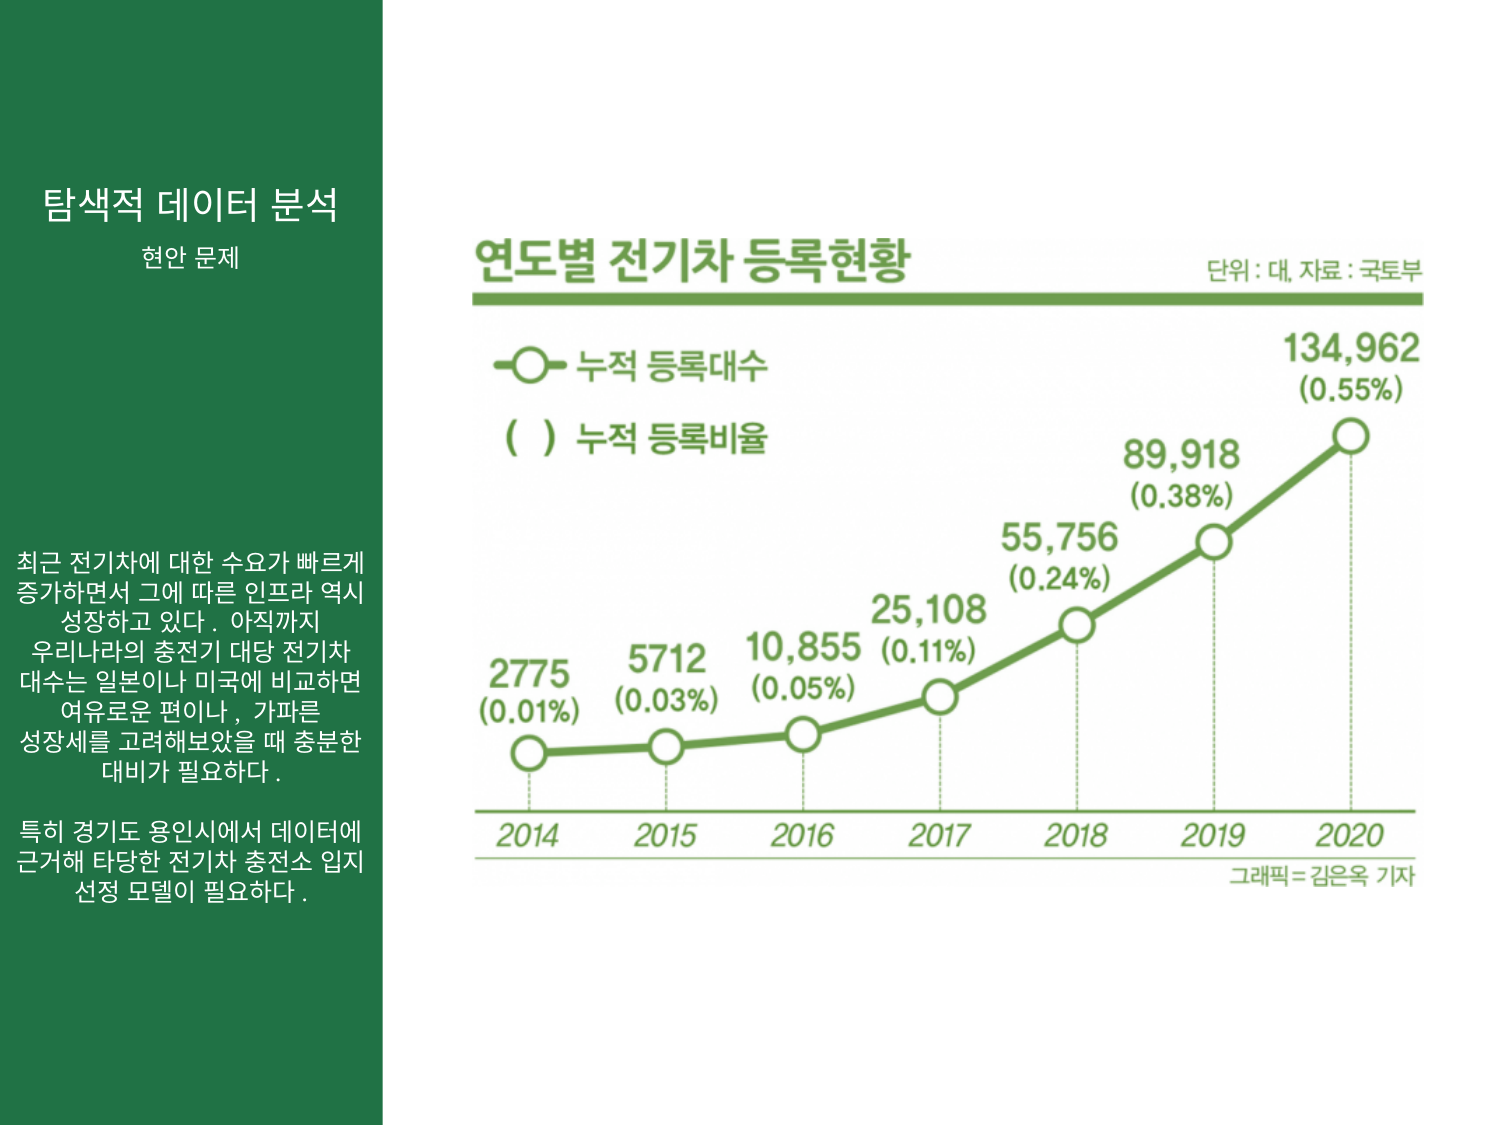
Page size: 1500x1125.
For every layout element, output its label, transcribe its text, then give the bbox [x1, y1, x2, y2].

picture [472, 238, 1425, 887]
text_box 현안 문제 [0, 235, 383, 280]
text_box 최근 전기차에 대한 수요가 빠르게 증가하면서 그에 따른 인프라 역시 성장하고 있다. 아직까지 우리나라의 충전기 대당 전기차 대수는 일본이나 미국에 비교하면 여유로운 편이나, 가파른 성장세를 고려해보았을 때 충분한 대비가 필요하다. 특히 경기도 용인시에서 데이터에 근거해 타당한 전기차 충전소 입지 선정 모델이 필요하다. [0, 539, 383, 914]
